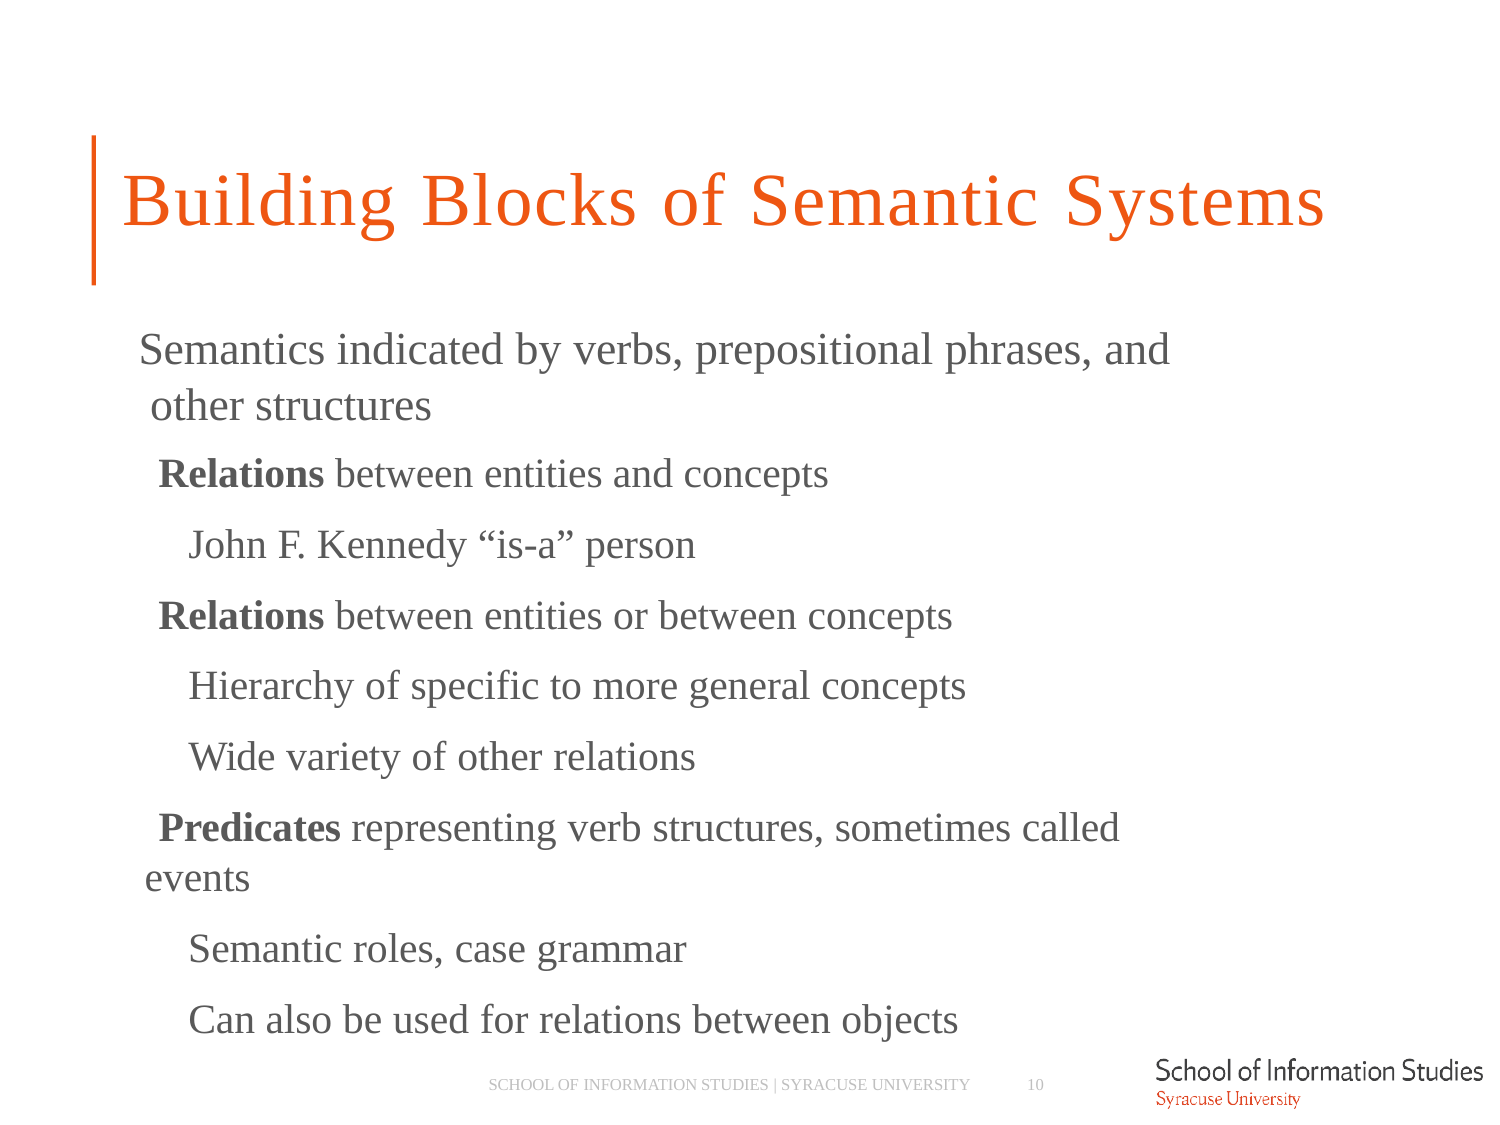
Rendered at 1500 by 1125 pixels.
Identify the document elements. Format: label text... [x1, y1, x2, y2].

footer SCHOOL OF INFORMATION STUDIES | SYRACUSE UNIVERSITY [486, 1073, 979, 1125]
title Building Blocks of Semantic Systems [120, 148, 1336, 339]
text_box Semantics indicated by verbs, prepositional phrases, and other structures ­ Relations between entities and concepts ­ John F. Kennedy “is-a” person ­ Relations between entities or between concepts ­ Hierarchy of specific to more general concepts ­ Wide variety of other relations ­ Predicates representing verb structures, sometimes called events ­ Semantic roles, case grammar ­ Can also be used for relations between objects [136, 317, 1251, 1042]
picture [1156, 1058, 1483, 1109]
slide_number 10 [1020, 1073, 1050, 1125]
